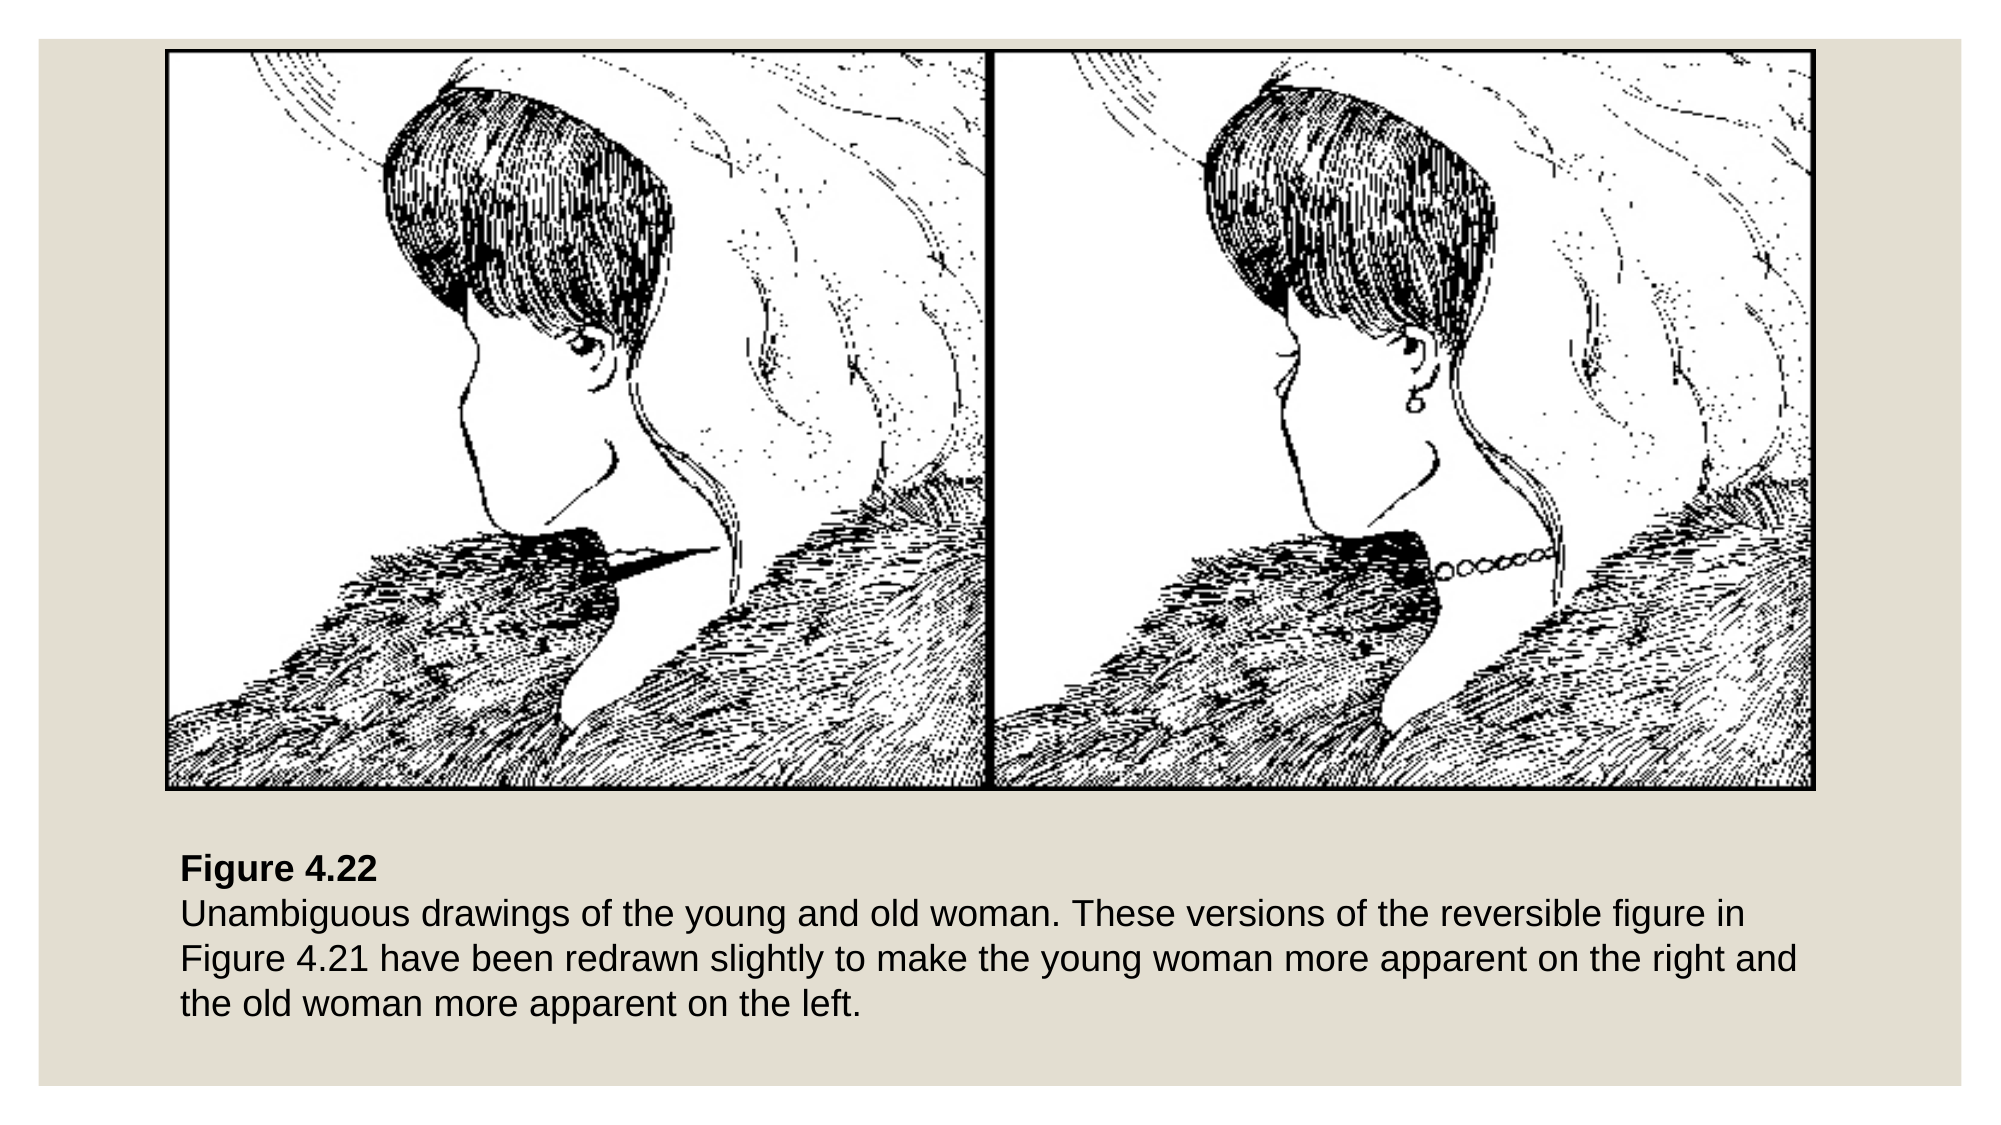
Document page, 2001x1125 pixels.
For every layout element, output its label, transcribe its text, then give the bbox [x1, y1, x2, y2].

text_box Figure 4.22 Unambiguous drawings of the young and old woman. These versions of the reversible figure in Figure 4.21 have been redrawn slightly to make the young woman more apparent on the right and the old woman more apparent on the left. [165, 837, 1816, 1032]
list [165, 49, 1816, 791]
